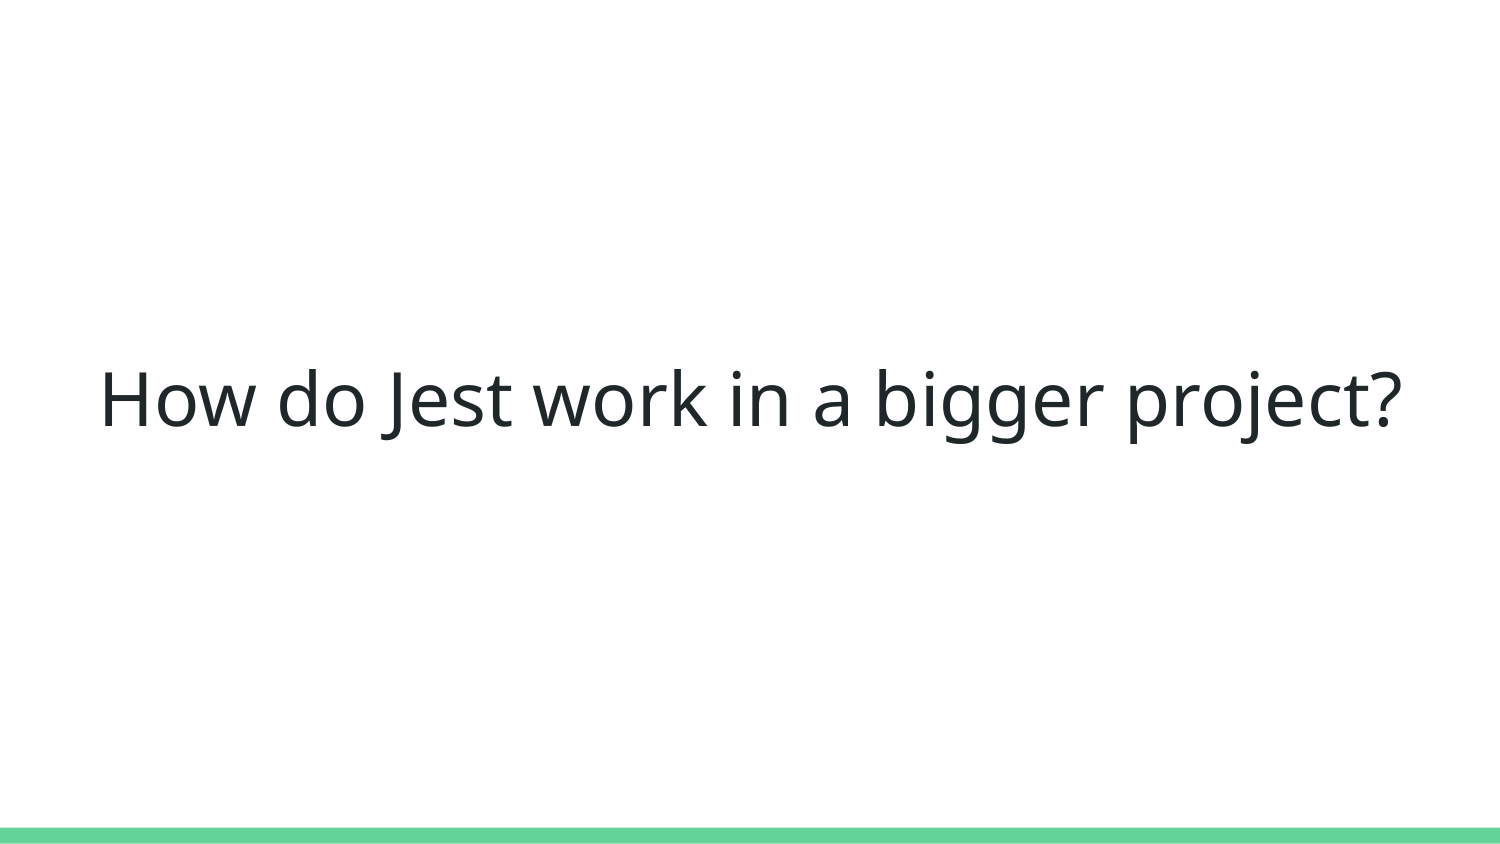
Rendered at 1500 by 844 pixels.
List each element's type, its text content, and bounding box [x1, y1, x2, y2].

title How do Jest work in a bigger project? [83, 336, 1482, 431]
